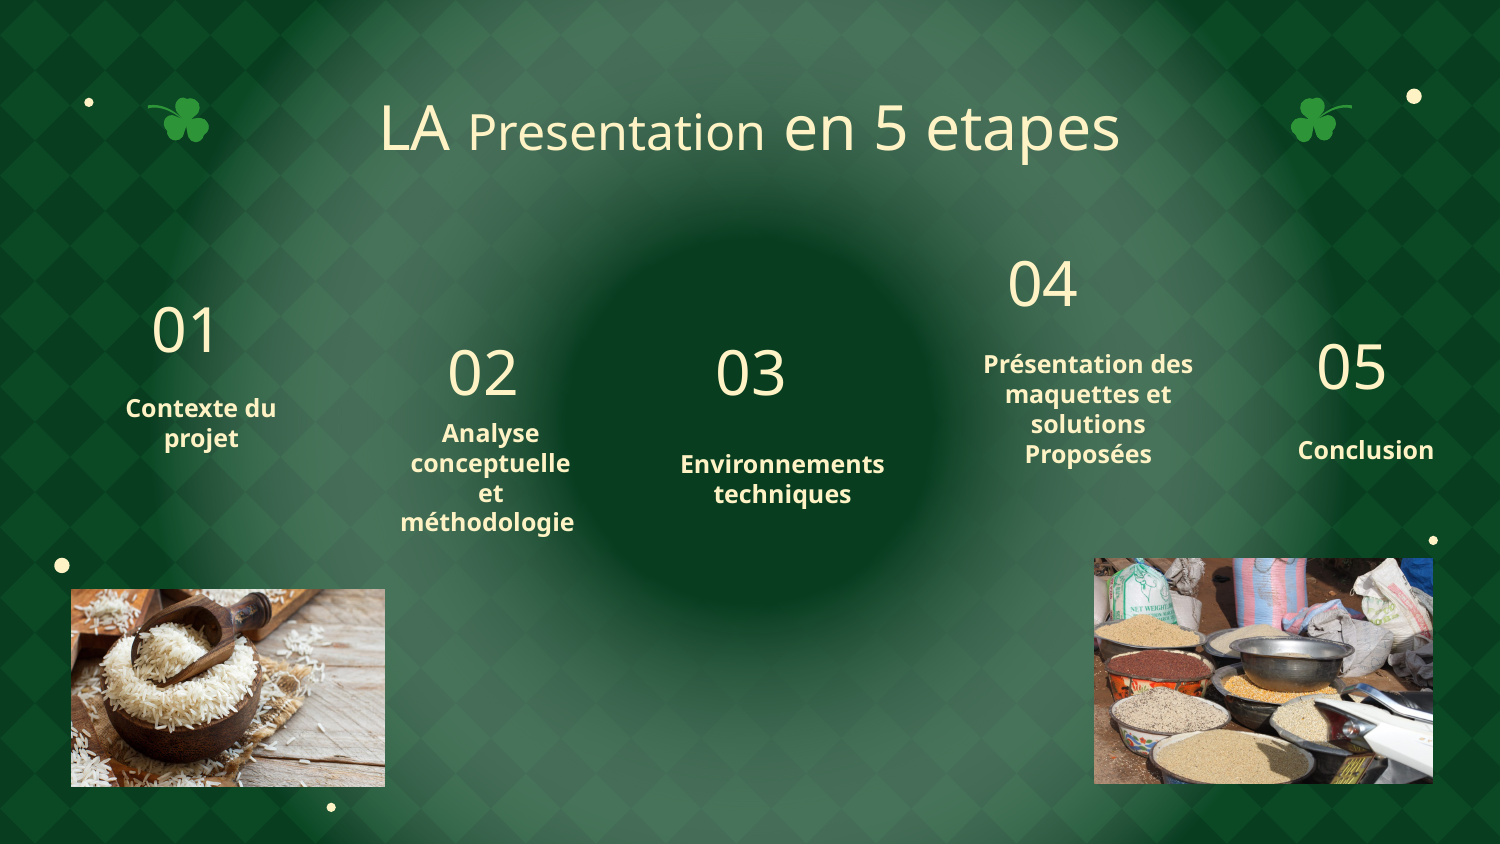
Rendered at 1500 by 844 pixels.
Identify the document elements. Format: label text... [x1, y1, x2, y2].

subtitle Contexte du projet [94, 377, 308, 510]
title 04 [992, 228, 1123, 303]
subtitle Analyse conceptuelle et méthodologie [384, 402, 598, 637]
title 02 [432, 318, 563, 392]
subtitle Conclusion [1242, 419, 1491, 494]
picture [1094, 557, 1433, 784]
picture [71, 588, 385, 787]
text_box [1290, 97, 1353, 143]
list [17, 189, 1479, 787]
subtitle Environnements techniques [659, 433, 907, 542]
title LA Presentation en 5 etapes [118, 72, 1382, 167]
subtitle Présentation des maquettes et solutions Proposées [964, 333, 1213, 476]
title 05 [1301, 311, 1432, 386]
title 01 [136, 275, 267, 349]
title 03 [700, 318, 831, 392]
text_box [147, 97, 210, 143]
